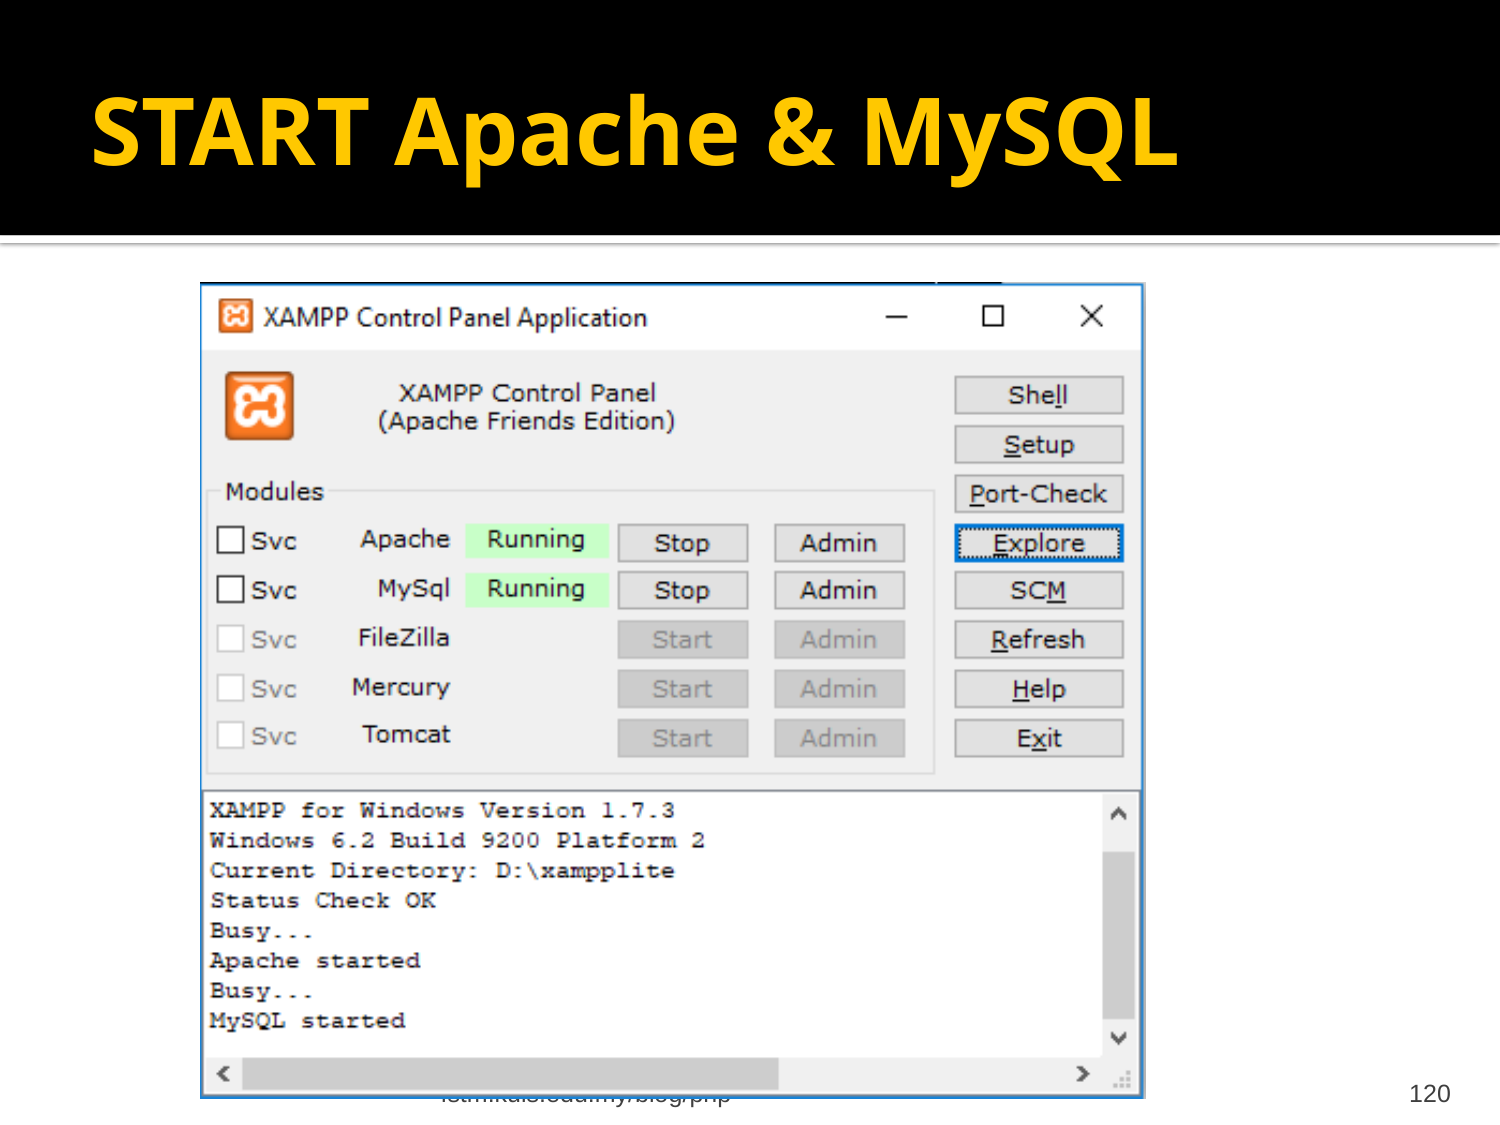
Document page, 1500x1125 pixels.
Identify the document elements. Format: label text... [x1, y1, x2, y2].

picture [200, 282, 1146, 1099]
slide_number [75, 1062, 425, 1108]
slide_number 120 [1345, 1062, 1467, 1108]
title START Apache & MySQL [75, 25, 1425, 231]
footer fstm.kuis.edu.my/blog/php [433, 1062, 1337, 1108]
